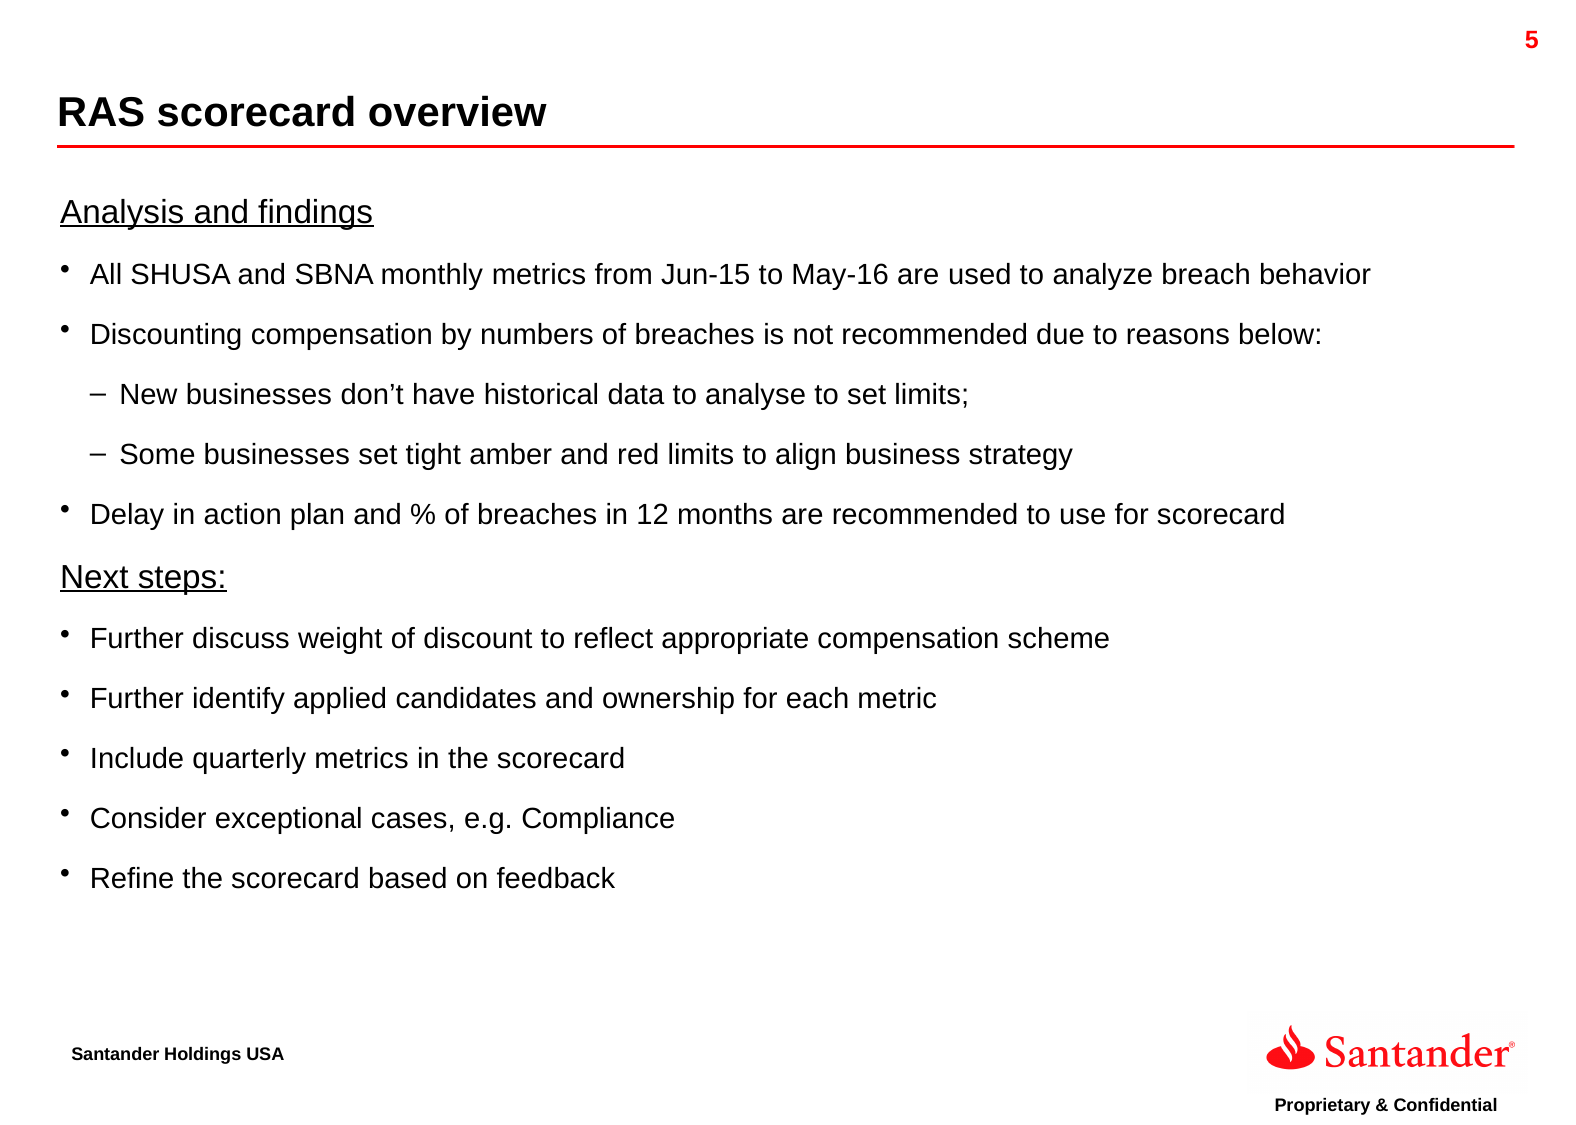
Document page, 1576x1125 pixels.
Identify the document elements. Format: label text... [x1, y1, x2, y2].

picture [1247, 1011, 1528, 1094]
text_box Analysis and findings All SHUSA and SBNA monthly metrics from Jun-15 to May-16 are used to analyze breach behavior Discounting compensation by numbers of breaches is not recommended due to reasons below: New businesses don’t have historical data to analyse to set limits; Some businesses set tight amber and red limits to align business strategy Delay in action plan and % of breaches in 12 months are recommended to use for scorecard Next steps: Further discuss weight of discount to reflect appropriate compensation scheme Further identify applied candidates and ownership for each metric Include quarterly metrics in the scorecard Consider exceptional cases, e.g. Compliance Refine the scorecard based on feedback [60, 190, 1508, 965]
list RAS scorecard overview [57, 74, 1479, 146]
